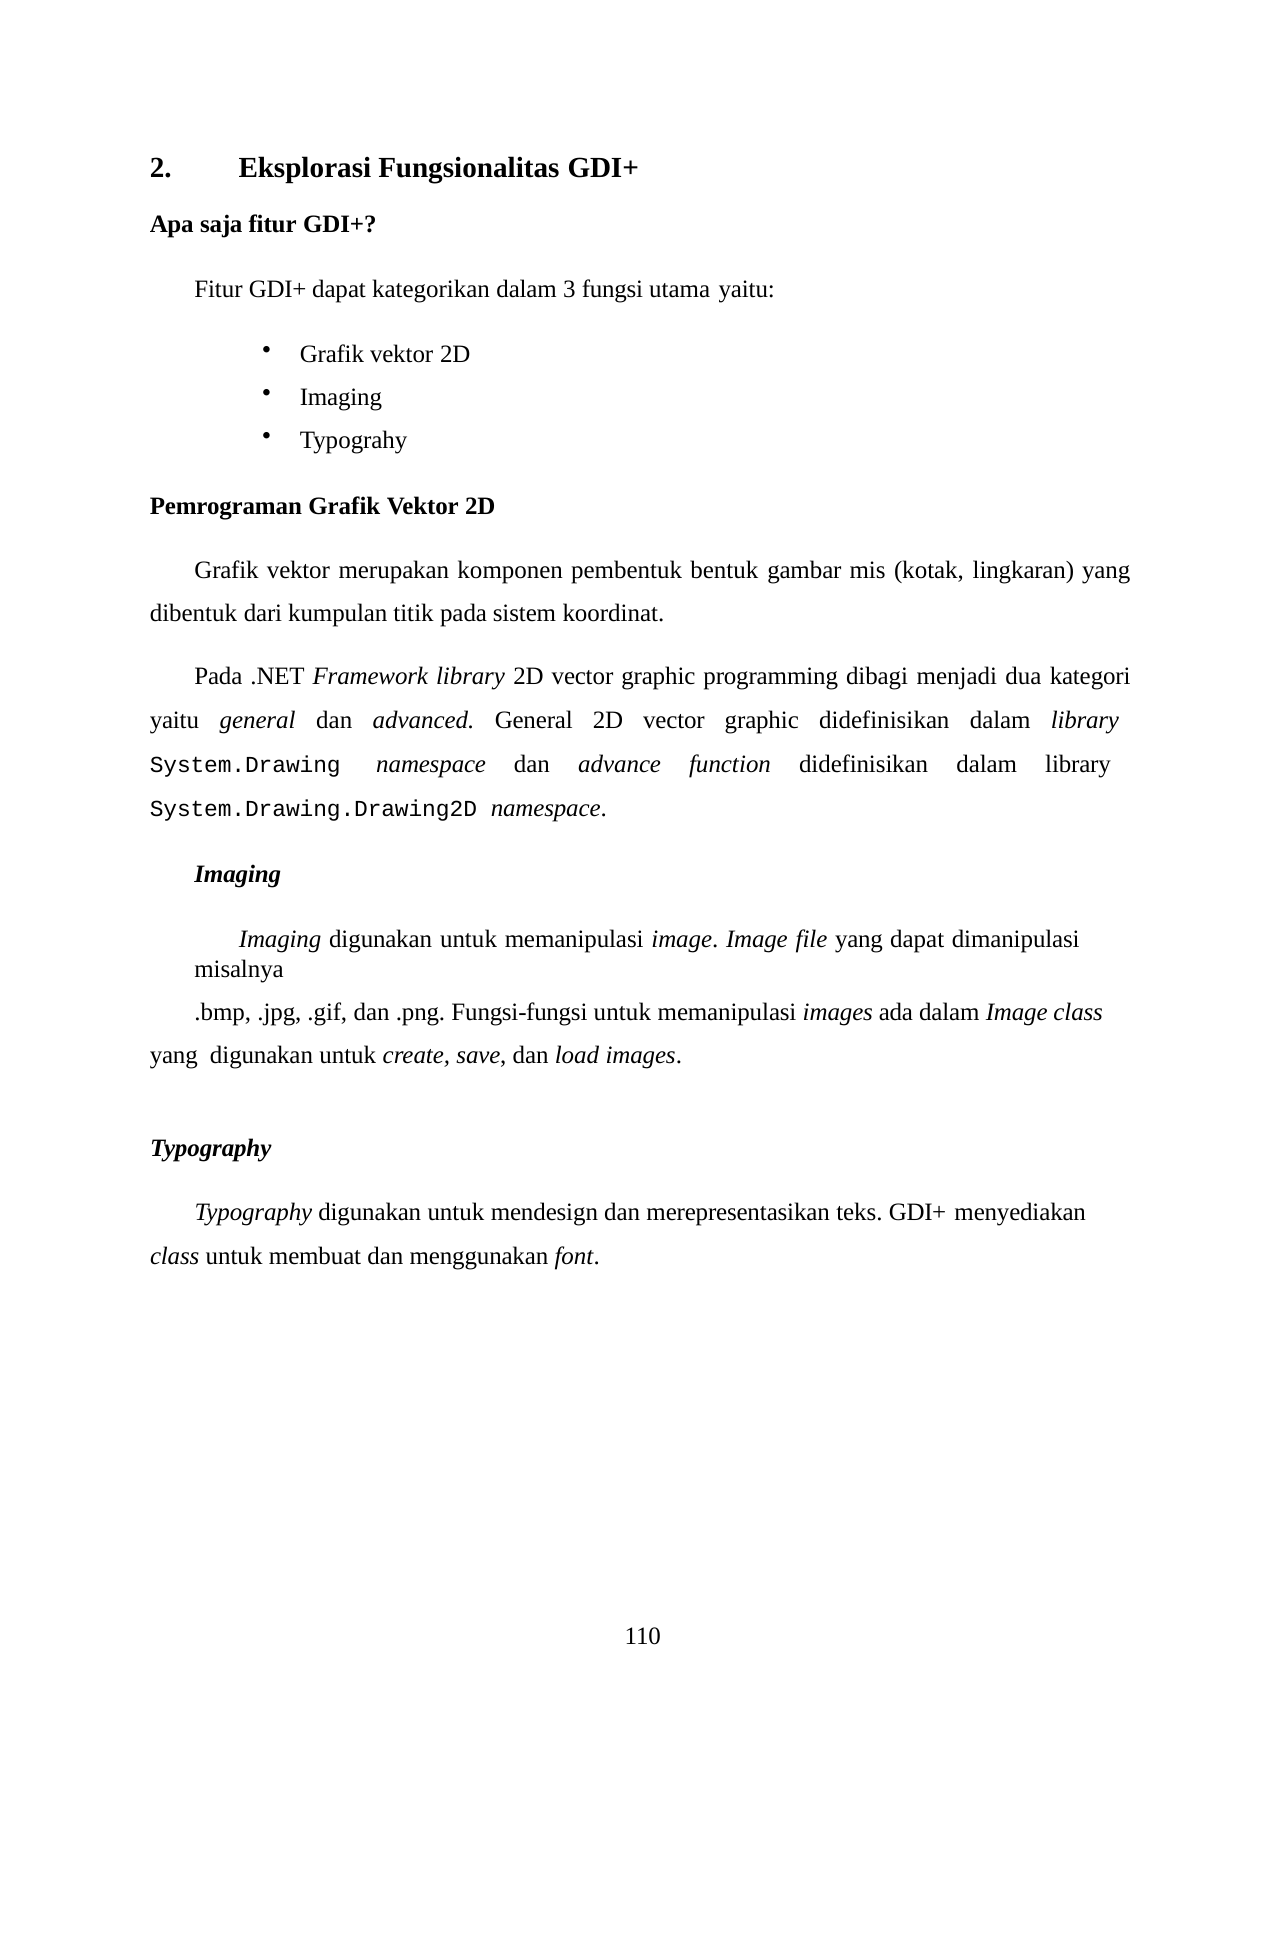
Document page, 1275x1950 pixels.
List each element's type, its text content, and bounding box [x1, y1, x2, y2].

text_box 110 [618, 1619, 669, 1650]
text_box Eksplorasi Fungsionalitas GDI+ Apa saja fitur GDI+? Fitur GDI+ dapat kategorikan dalam 3 fungsi utama yaitu: Grafik vektor 2D Imaging Typograhy Pemrograman Grafik Vektor 2D Grafik vektor merupakan komponen pembentuk bentuk gambar mis (kotak, lingkaran) yang dibentuk dari kumpulan titik pada sistem koordinat. Pada .NET Framework library 2D vector graphic programming dibagi menjadi dua kategori yaitu general dan advanced. General 2D vector graphic didefinisikan dalam library System.Drawing namespace dan advance function didefinisikan dalam library System.Drawing.Drawing2D namespace. Imaging Imaging digunakan untuk memanipulasi image. Image file yang dapat dimanipulasi misalnya .bmp, .jpg, .gif, dan .png. Fungsi-fungsi untuk memanipulasi images ada dalam Image class yang digunakan untuk create, save, dan load images. [147, 145, 1140, 1069]
text_box Typography Typography digunakan untuk mendesign dan merepresentasikan teks. GDI+ menyediakan class untuk membuat dan menggunakan font. [147, 1129, 1140, 1270]
